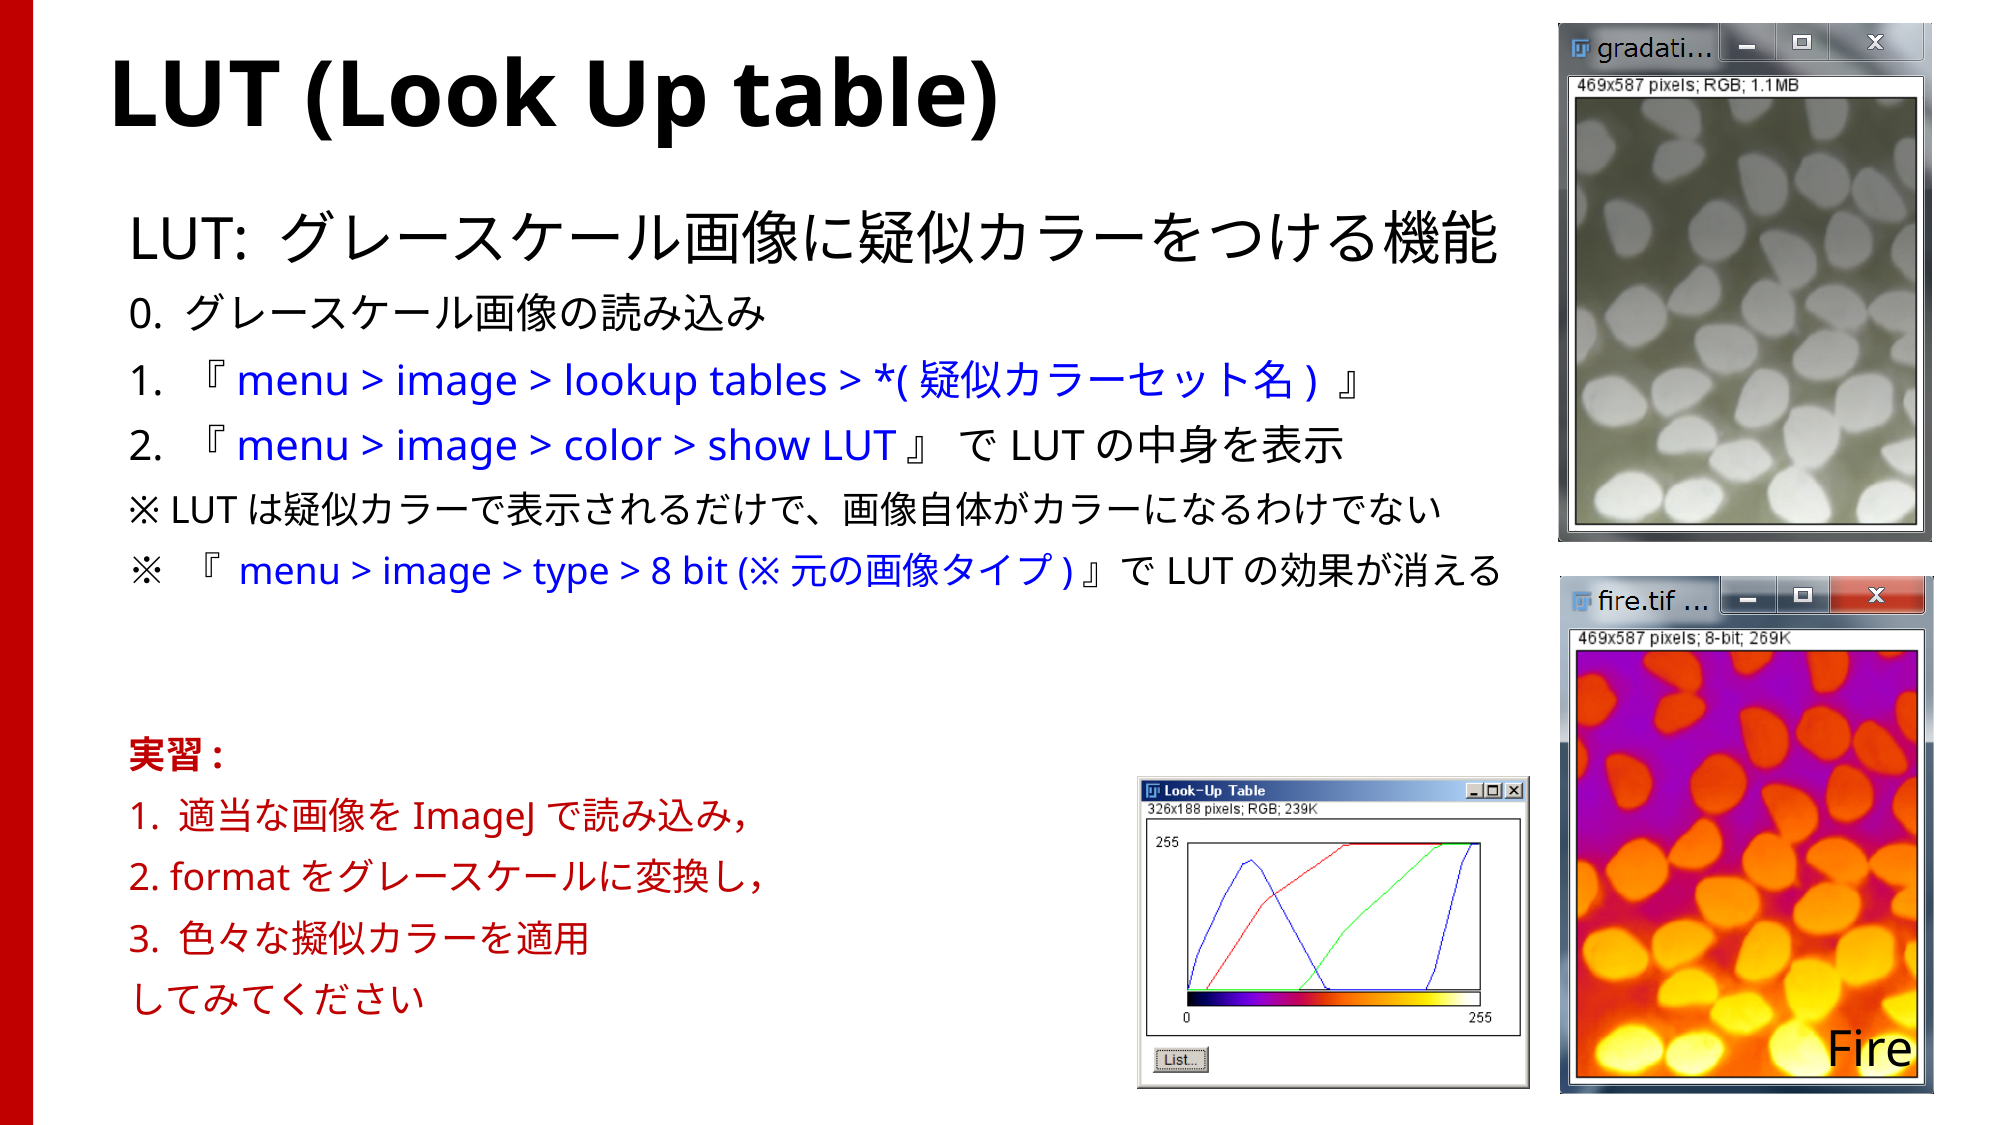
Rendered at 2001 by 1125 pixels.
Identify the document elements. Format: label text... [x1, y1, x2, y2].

text_box Fire [1934, 1008, 1942, 1084]
list LUT: グレースケール画像に疑似カラーをつける機能 0. グレースケール画像の読み込み 1. 『menu > image > lookup tables > *(疑似カラーセット名) 』 2. 『menu > image > color > show LUT』 でLUTの中身を表示 ※ LUTは疑似カラーで表示されるだけで、画像自体がカラーになるわけでない ※ 『 menu > image > type > 8 bit (※元の画像タイプ)』でLUTの効果が消える 実習: 1. 適当な画像をImageJで読み込み， 2. formatをグレースケールに変換し， 3. 色々な擬似カラーを適用 してみてください [113, 201, 1556, 1062]
picture [1137, 776, 1530, 1089]
title LUT (Look Up table) [93, 36, 1558, 158]
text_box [1558, 23, 1934, 1094]
